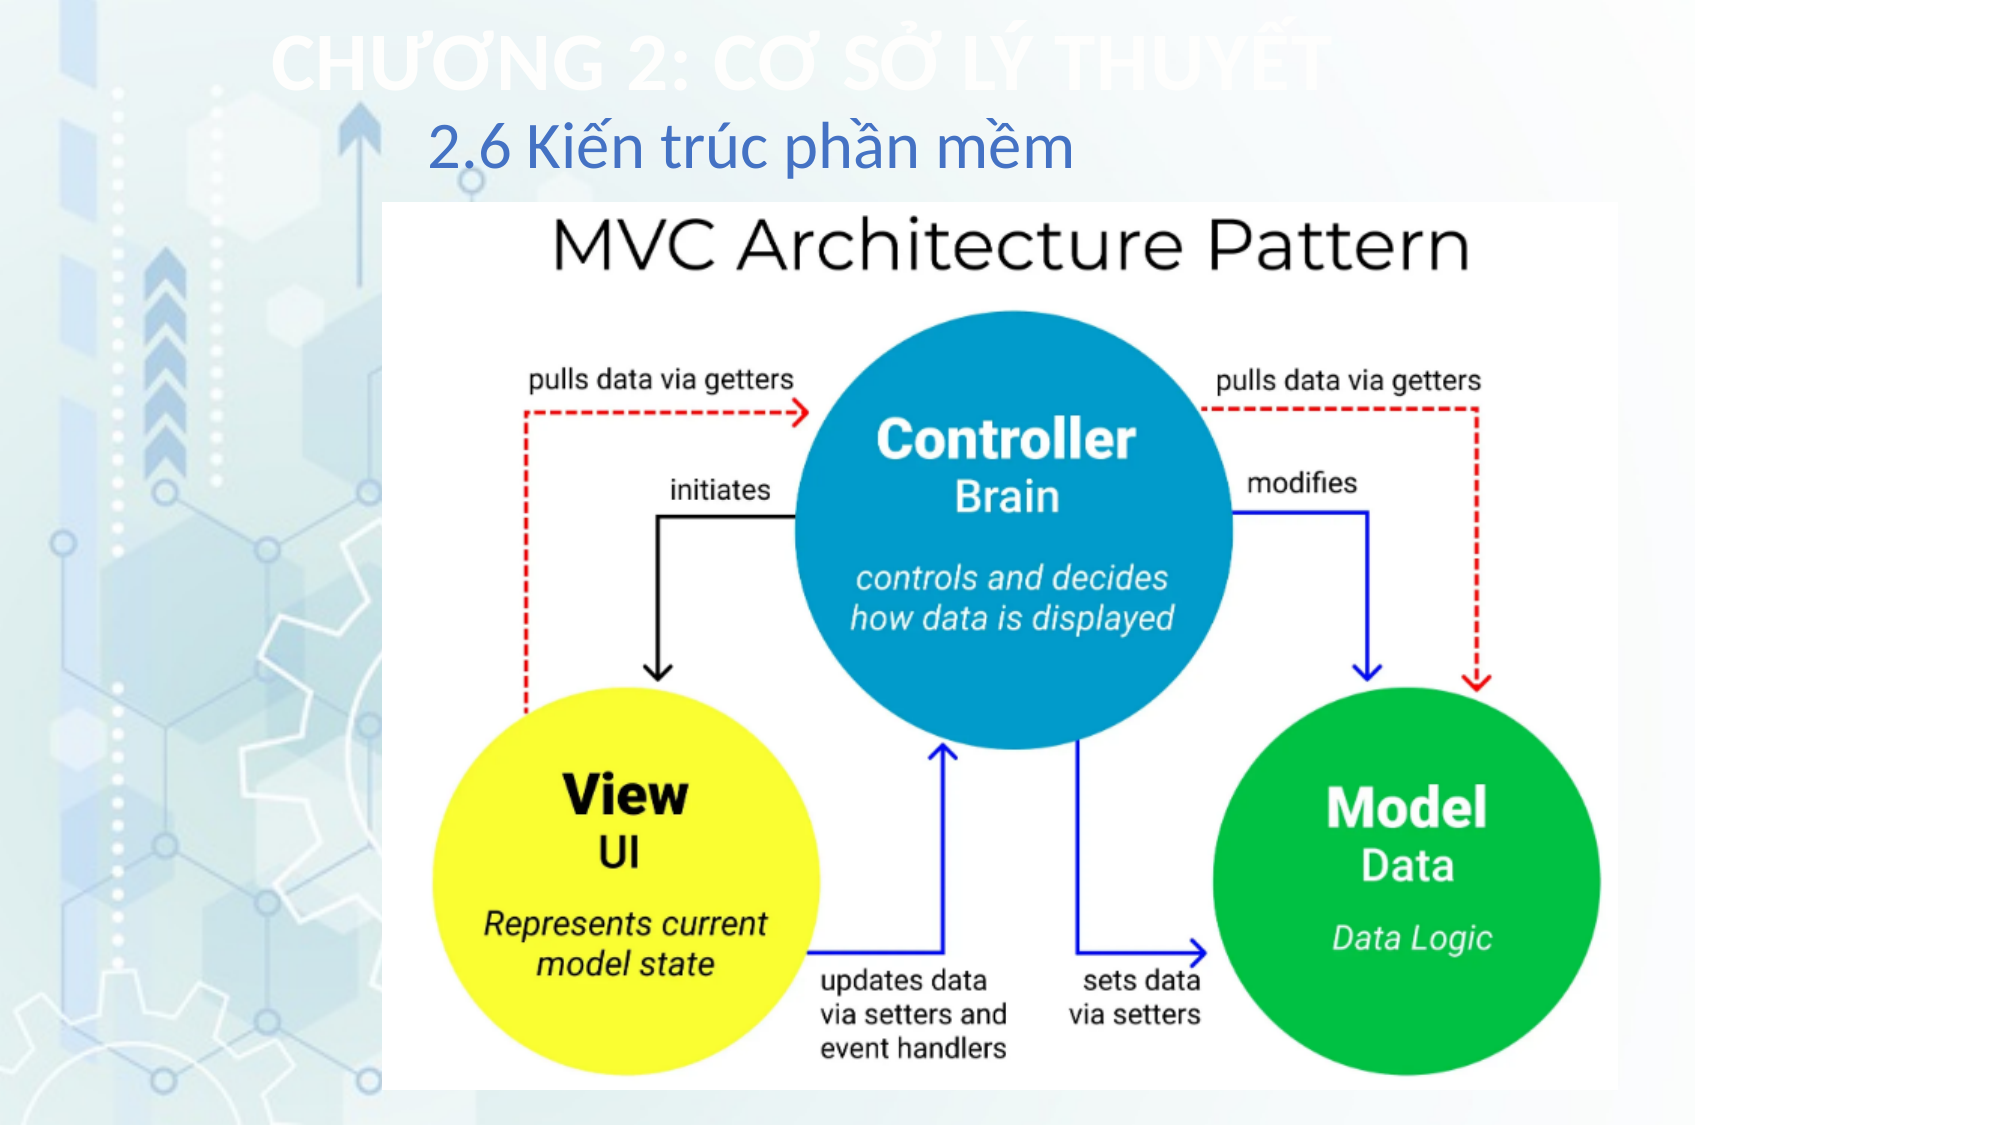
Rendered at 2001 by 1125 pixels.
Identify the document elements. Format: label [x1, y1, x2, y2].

picture [0, 0, 1695, 1125]
